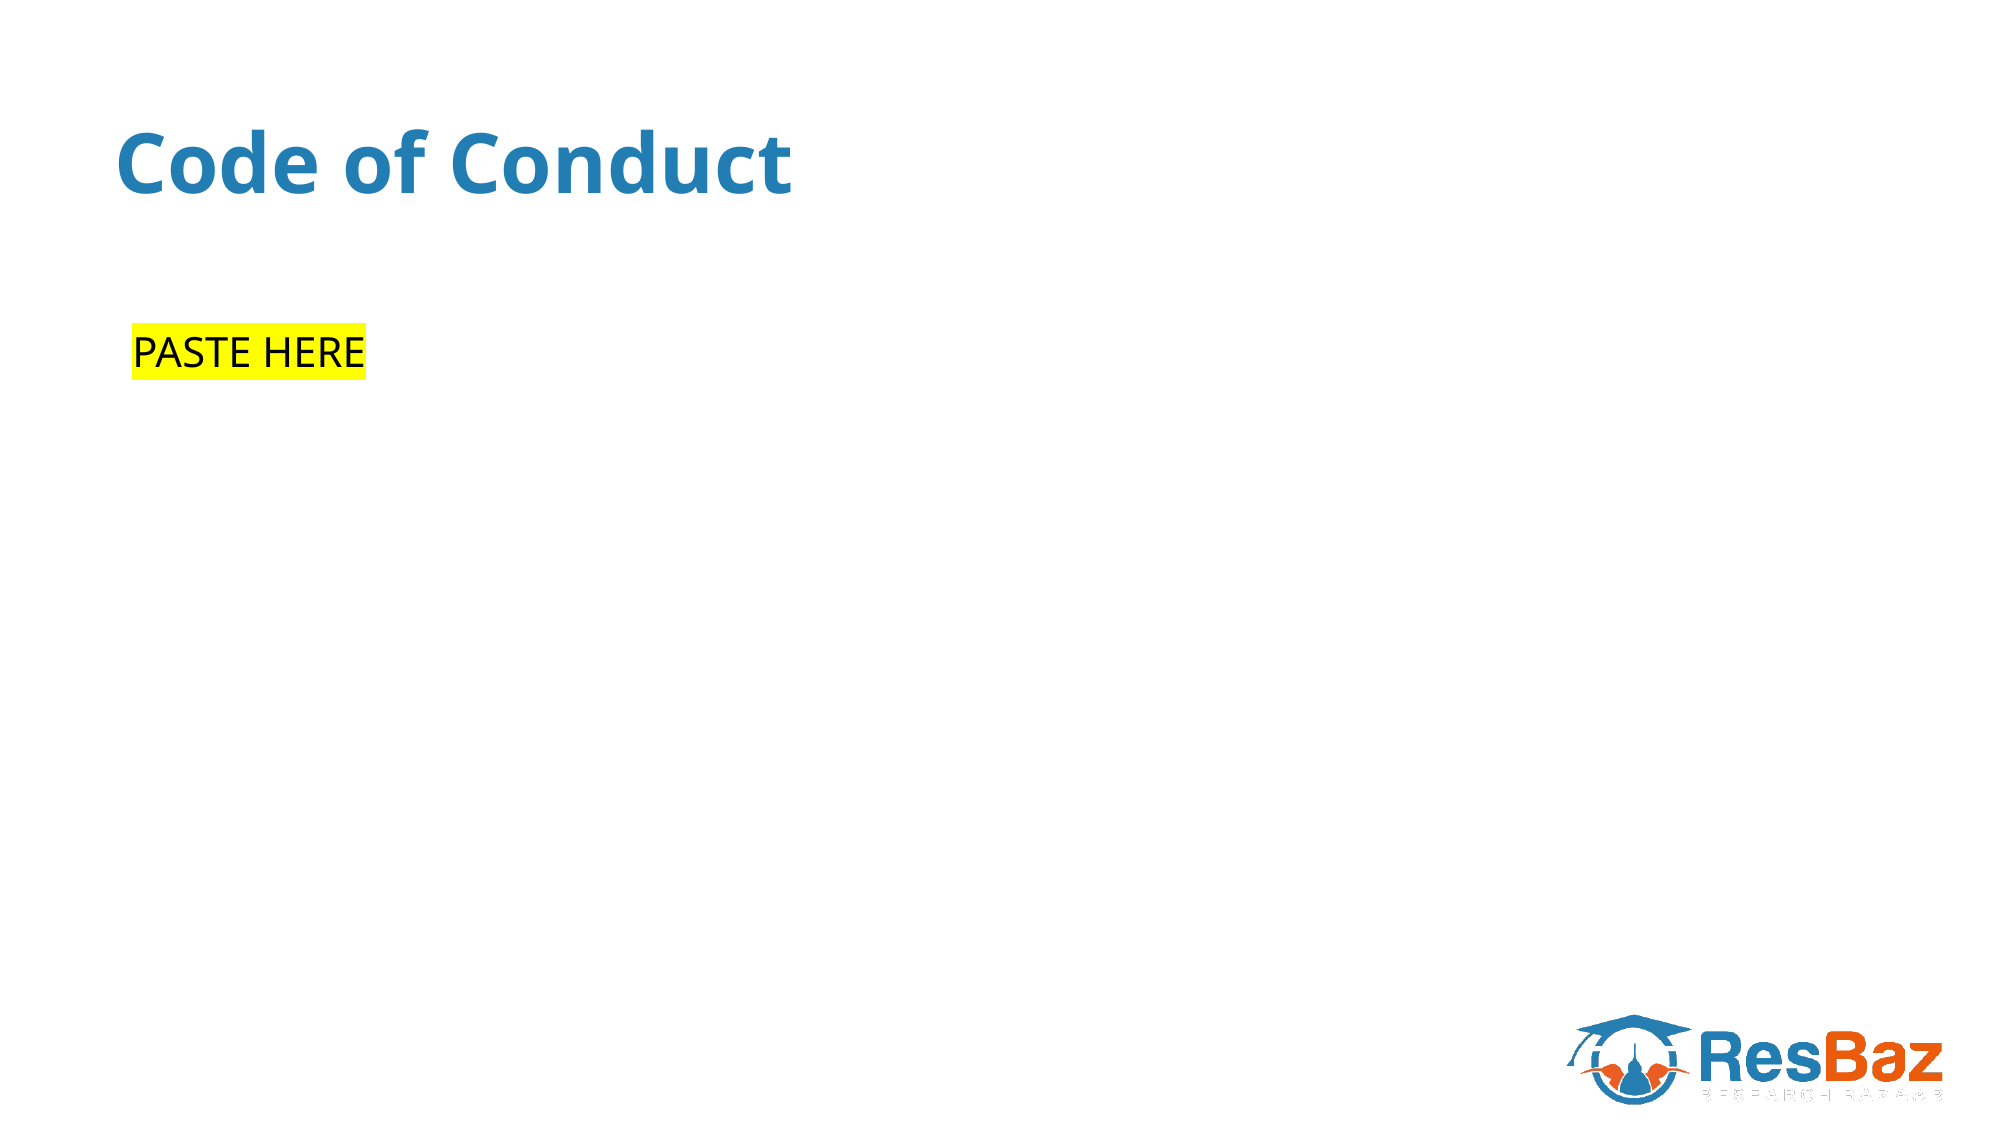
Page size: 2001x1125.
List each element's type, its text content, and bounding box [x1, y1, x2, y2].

picture [1566, 997, 1957, 1125]
list PASTE HERE [114, 301, 1848, 968]
title Code of Conduct [114, 87, 1884, 233]
